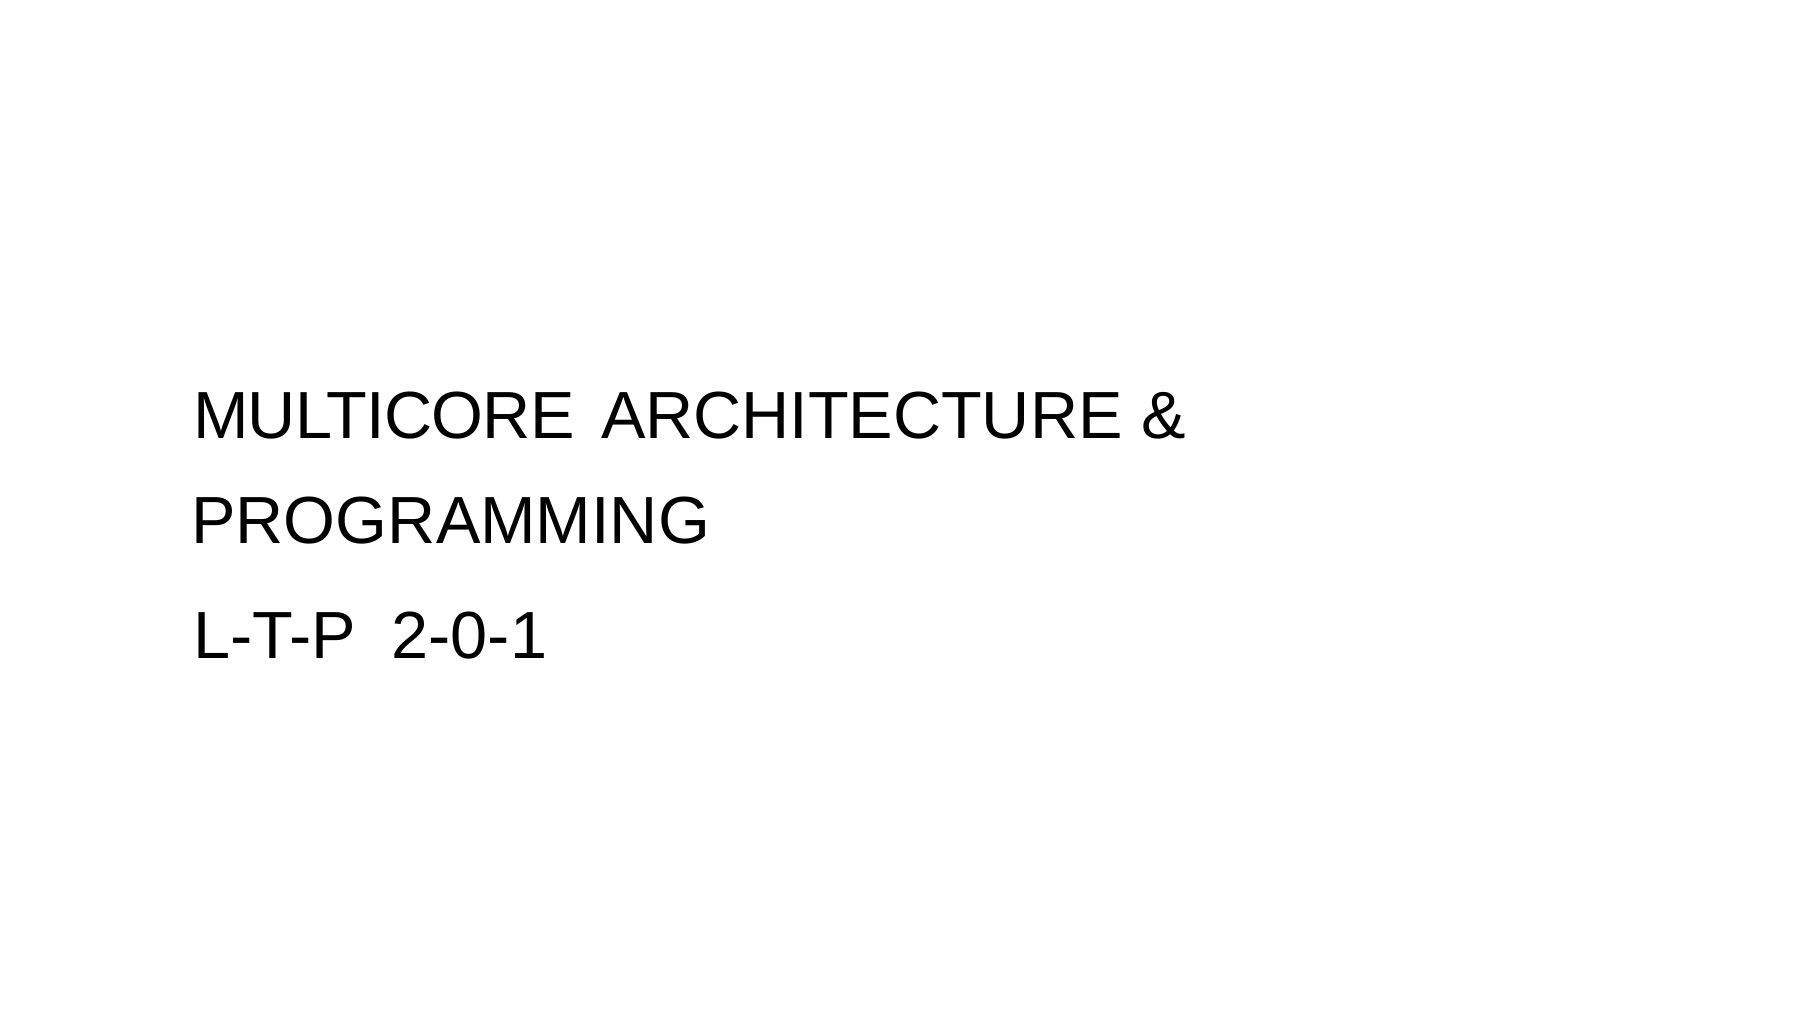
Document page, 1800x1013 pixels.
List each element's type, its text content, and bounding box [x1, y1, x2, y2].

text_box MULTICORE ARCHITECTURE & PROGRAMMING L-T-P 2-0-1 [183, 349, 1749, 580]
